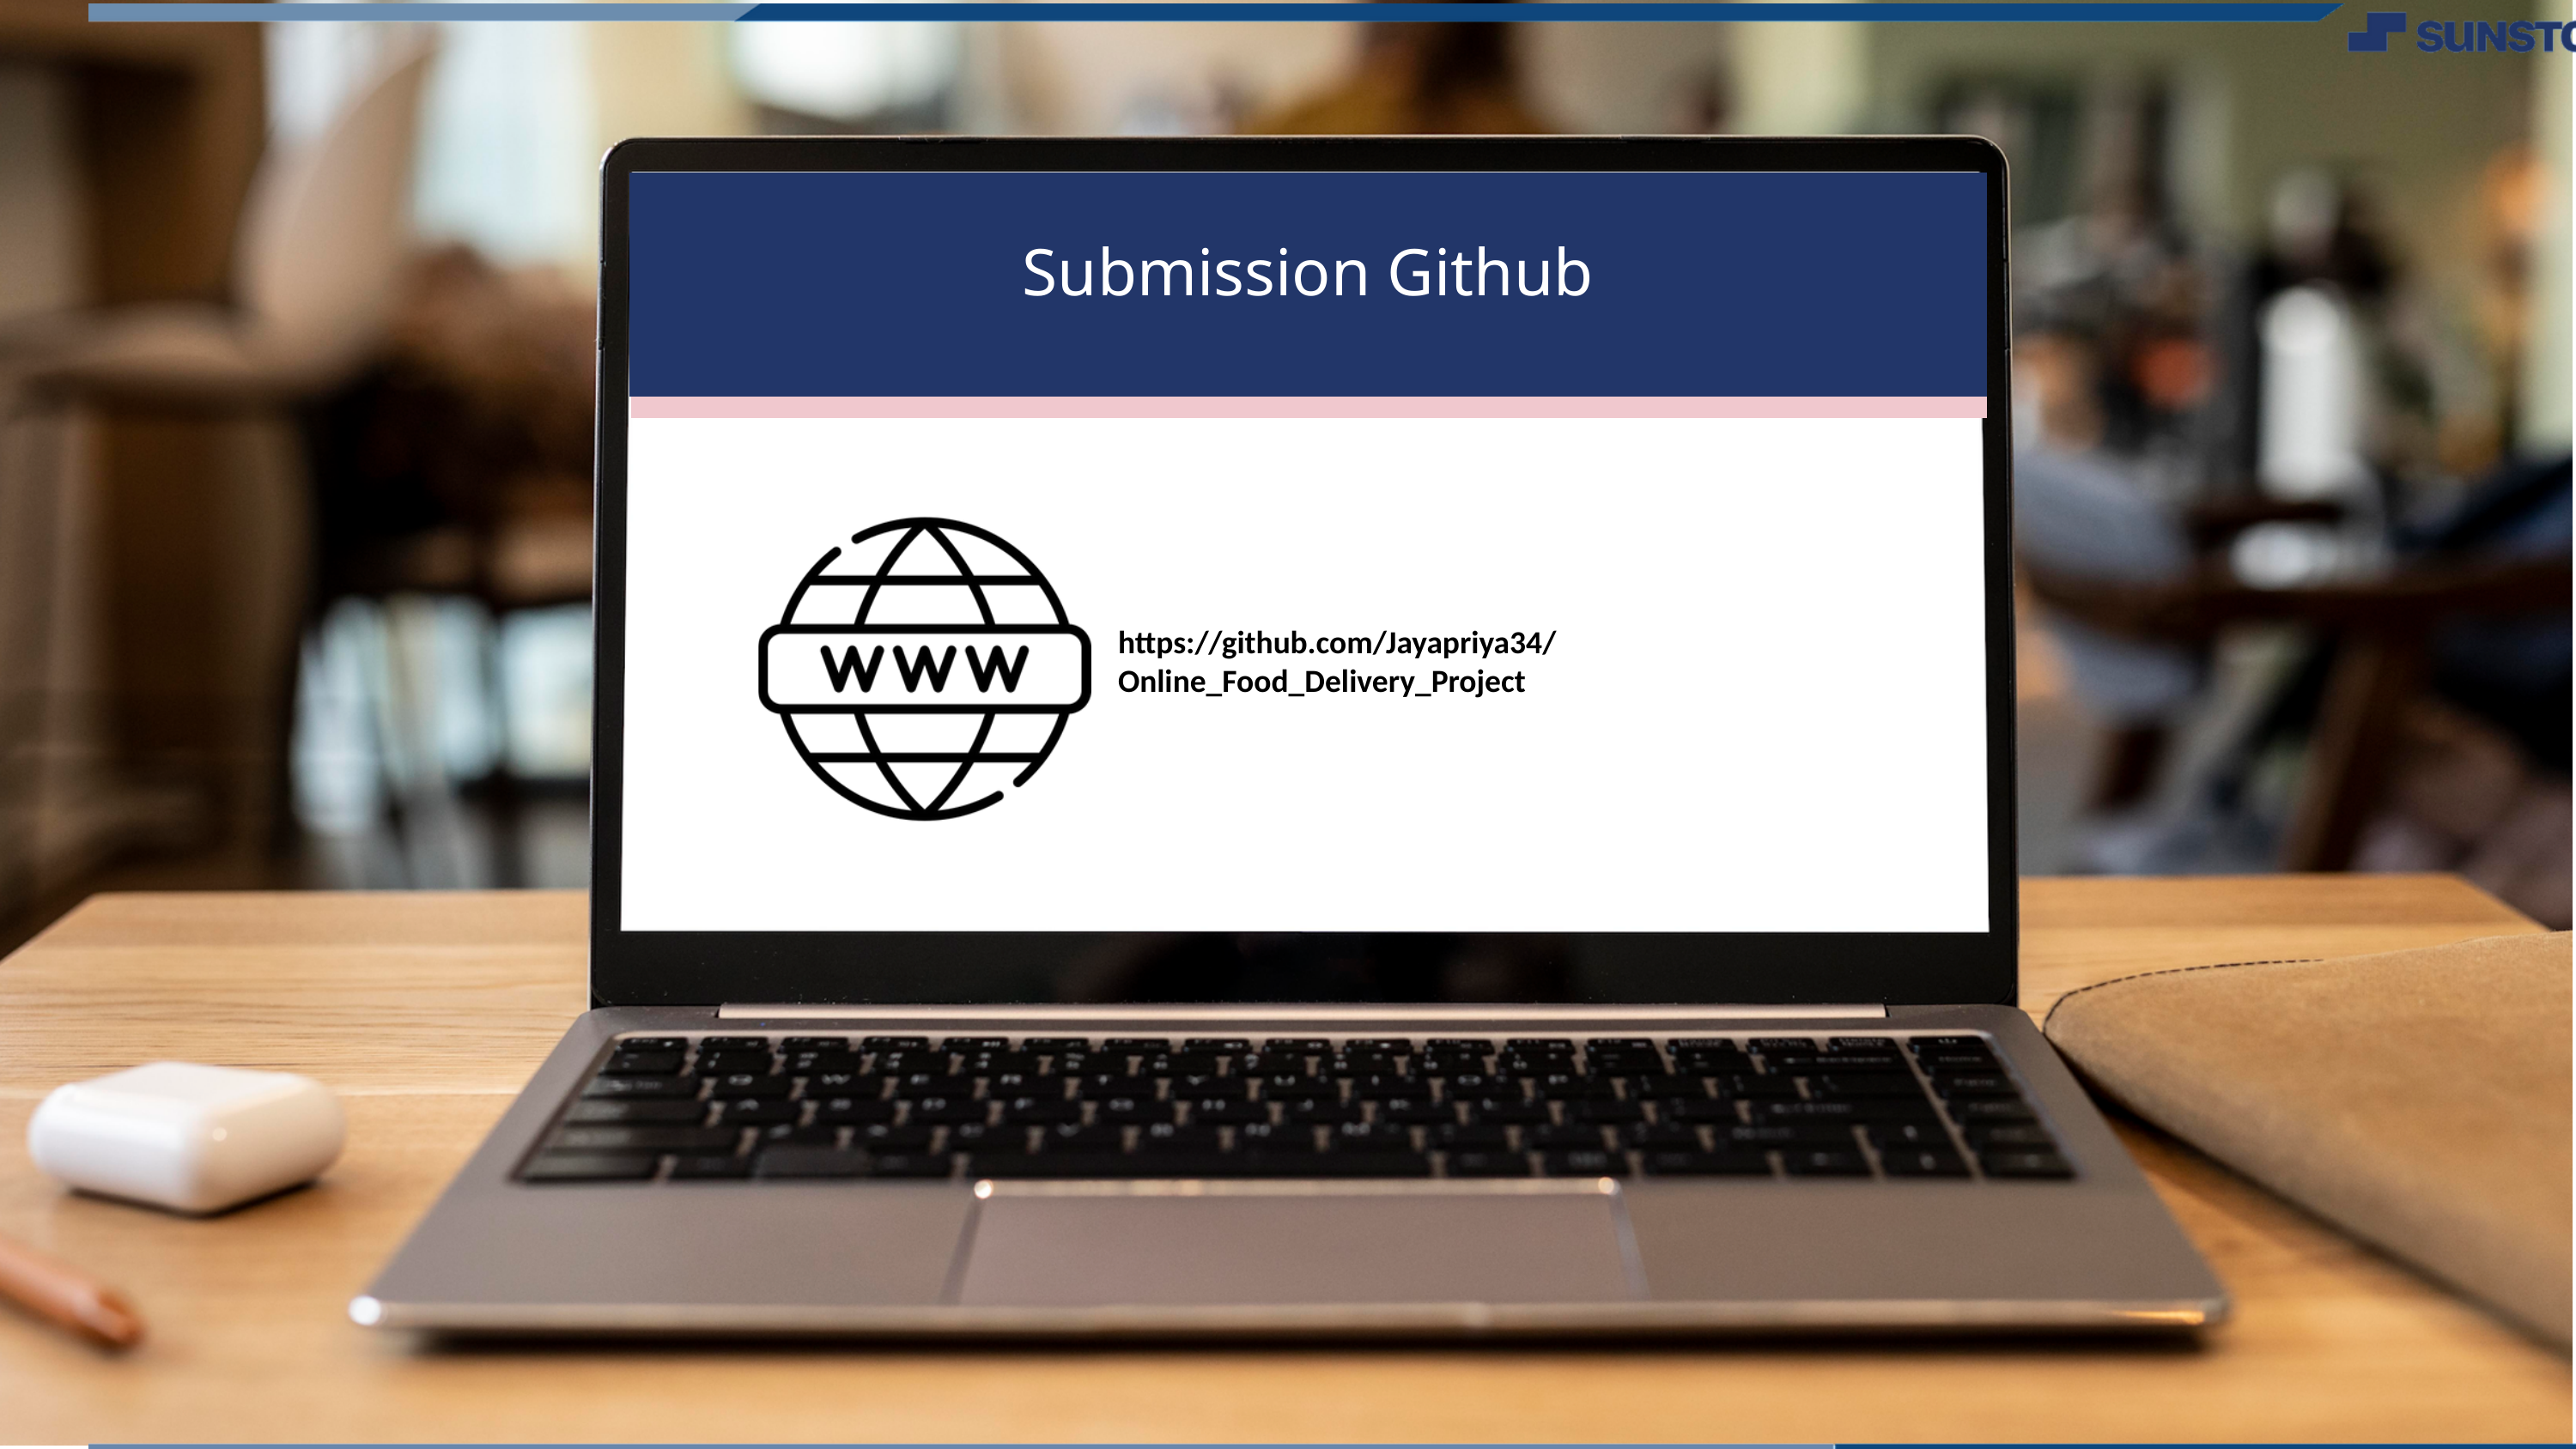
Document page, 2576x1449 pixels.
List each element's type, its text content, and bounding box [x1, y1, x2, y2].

text_box [0, 0, 2573, 1446]
text_box [758, 502, 1091, 836]
text_box [88, 3, 2576, 1449]
text_box https://github.com/Jayapriya34/Online_Food_Delivery_Project [1105, 576, 1896, 706]
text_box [629, 172, 1987, 397]
text_box [1896, 597, 2013, 656]
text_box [630, 406, 1987, 419]
